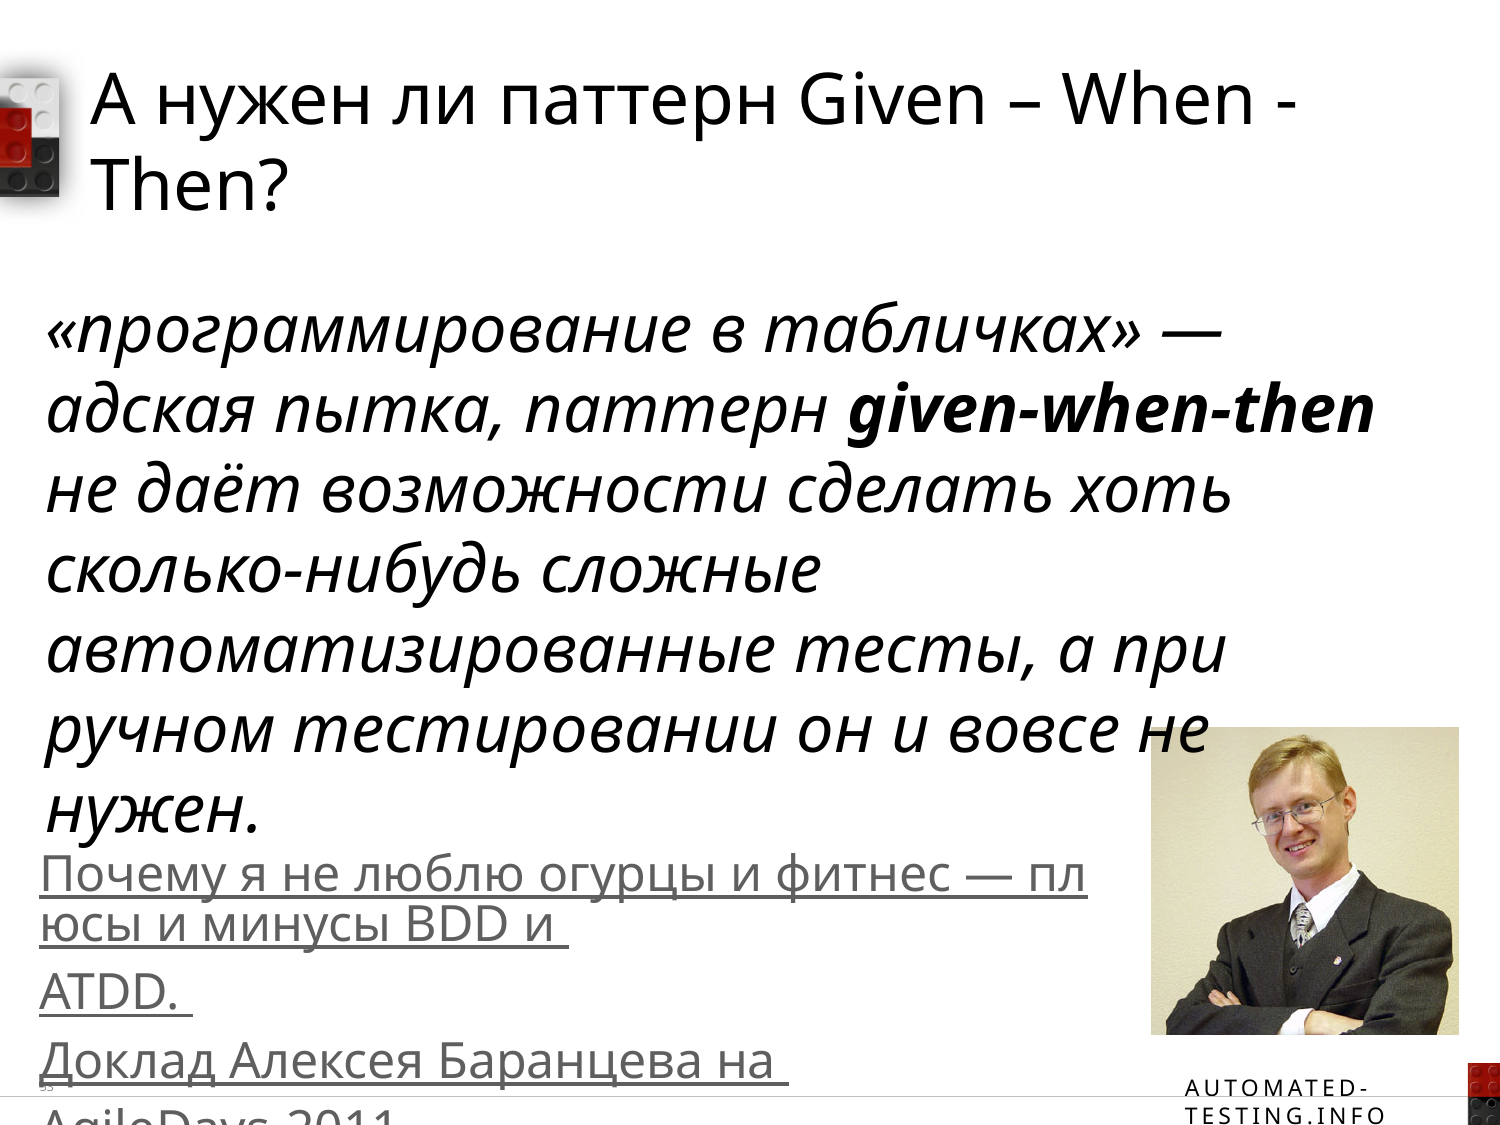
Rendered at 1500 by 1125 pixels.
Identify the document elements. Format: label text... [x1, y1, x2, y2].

picture [1151, 727, 1459, 1036]
picture [0, 79, 59, 196]
text_box Почему я не люблю огурцы и фитнес — плюсы и минусы BDD и ATDD. Доклад Алексея Баранцева на AgileDays-2011 [24, 834, 1117, 1122]
title А нужен ли паттерн Given – When - Then? [75, 45, 1425, 233]
picture [1467, 1063, 1500, 1125]
text_box «программирование в табличках» — адская пытка, паттерн given-when-then не даёт возможности сделать хоть сколько-нибудь сложные автоматизированные тесты, а при ручном тестировании он и вовсе не нужен. [30, 278, 1454, 854]
